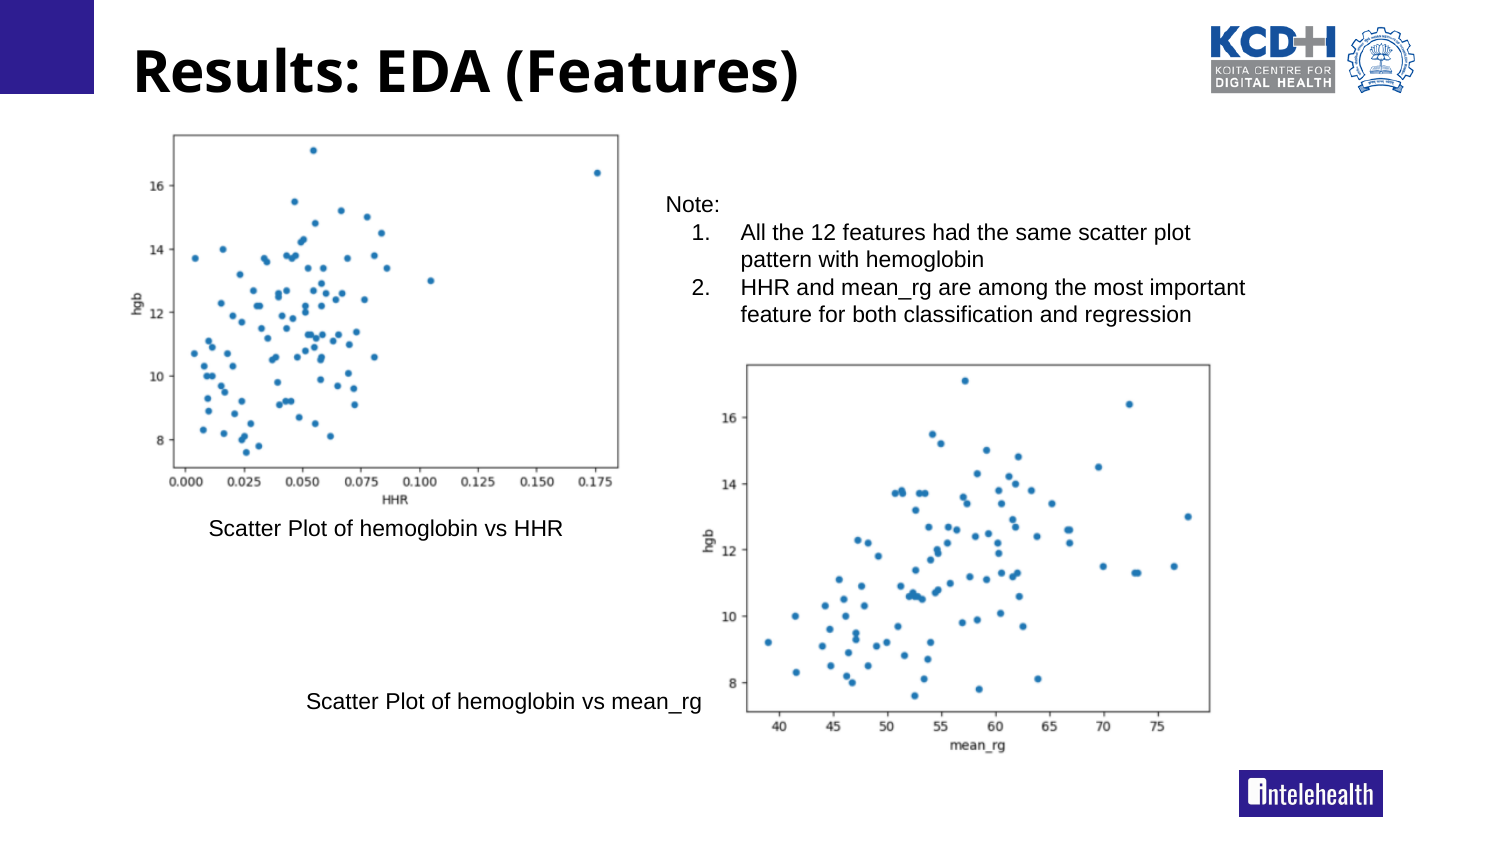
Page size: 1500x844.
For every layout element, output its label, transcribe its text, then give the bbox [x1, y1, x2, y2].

picture [689, 351, 1229, 757]
picture [116, 119, 656, 521]
text_box Scatter Plot of hemoglobin vs HHR [116, 527, 656, 555]
title Results: EDA (Features) [116, 18, 1383, 190]
text_box Scatter Plot of hemoglobin vs mean_rg [286, 672, 684, 728]
picture [1239, 770, 1383, 817]
picture [1211, 25, 1422, 94]
text_box Note: All the 12 features had the same scatter plot pattern with hemoglobin HHR and mean_rg are among the most important feature for both classification and regression [660, 174, 1267, 343]
